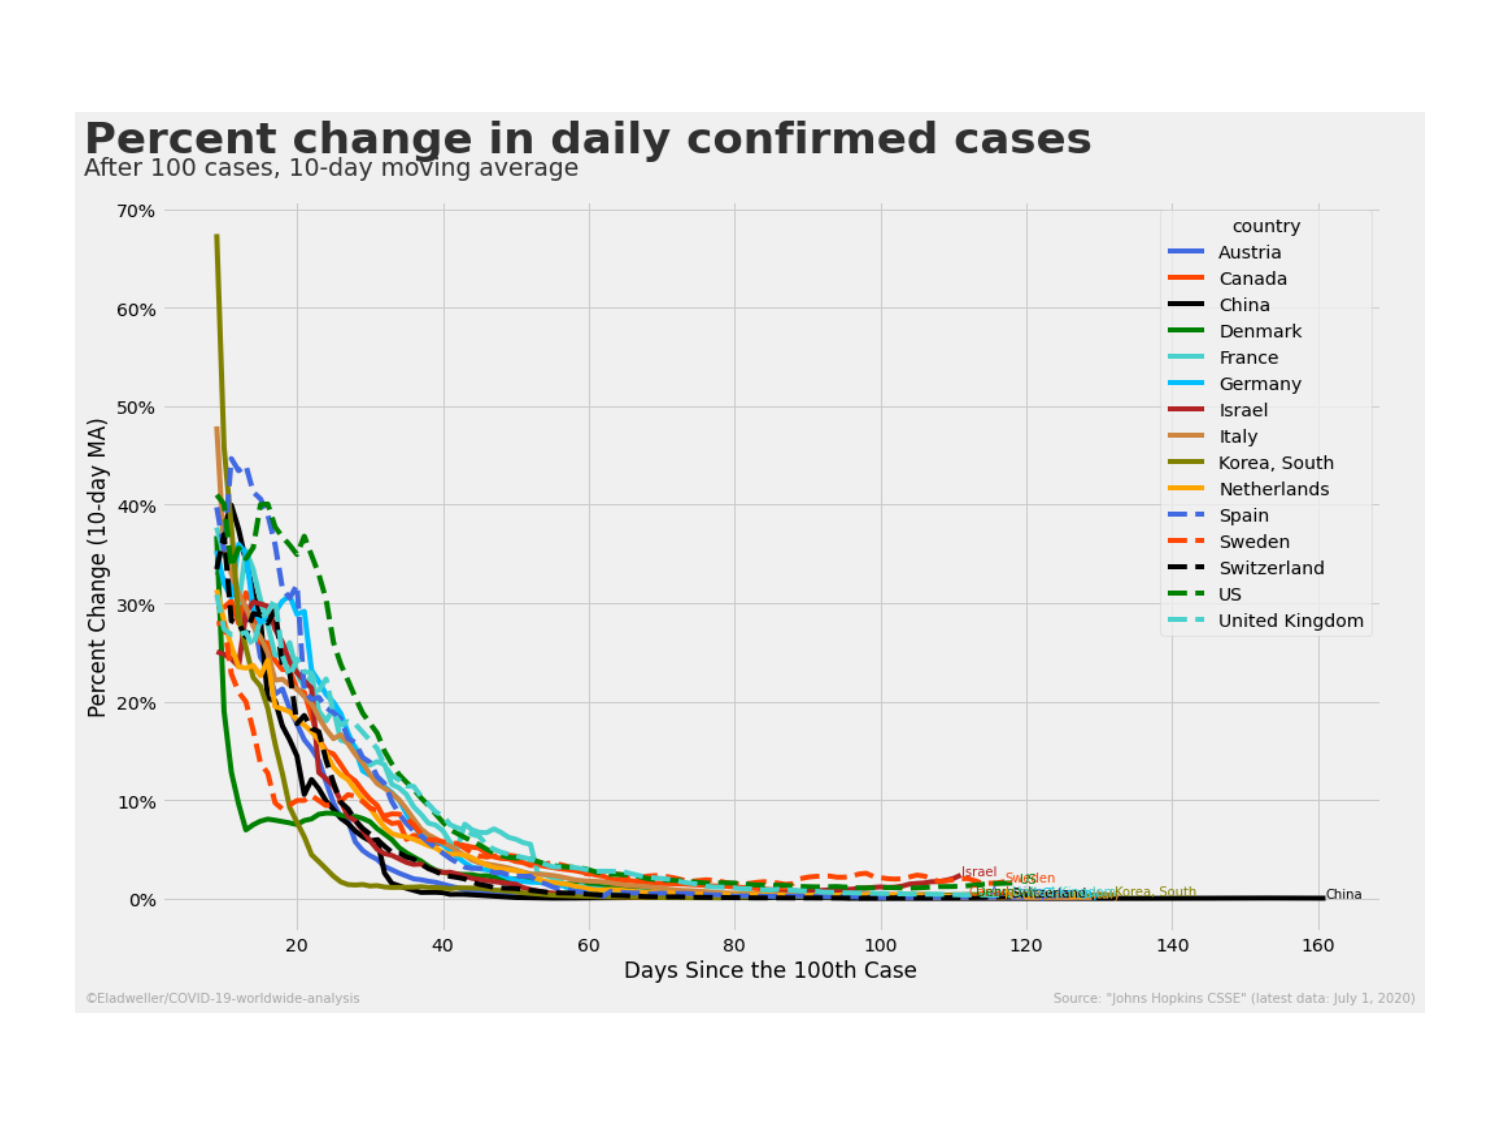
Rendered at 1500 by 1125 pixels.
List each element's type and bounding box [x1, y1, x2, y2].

picture [74, 112, 1426, 1013]
